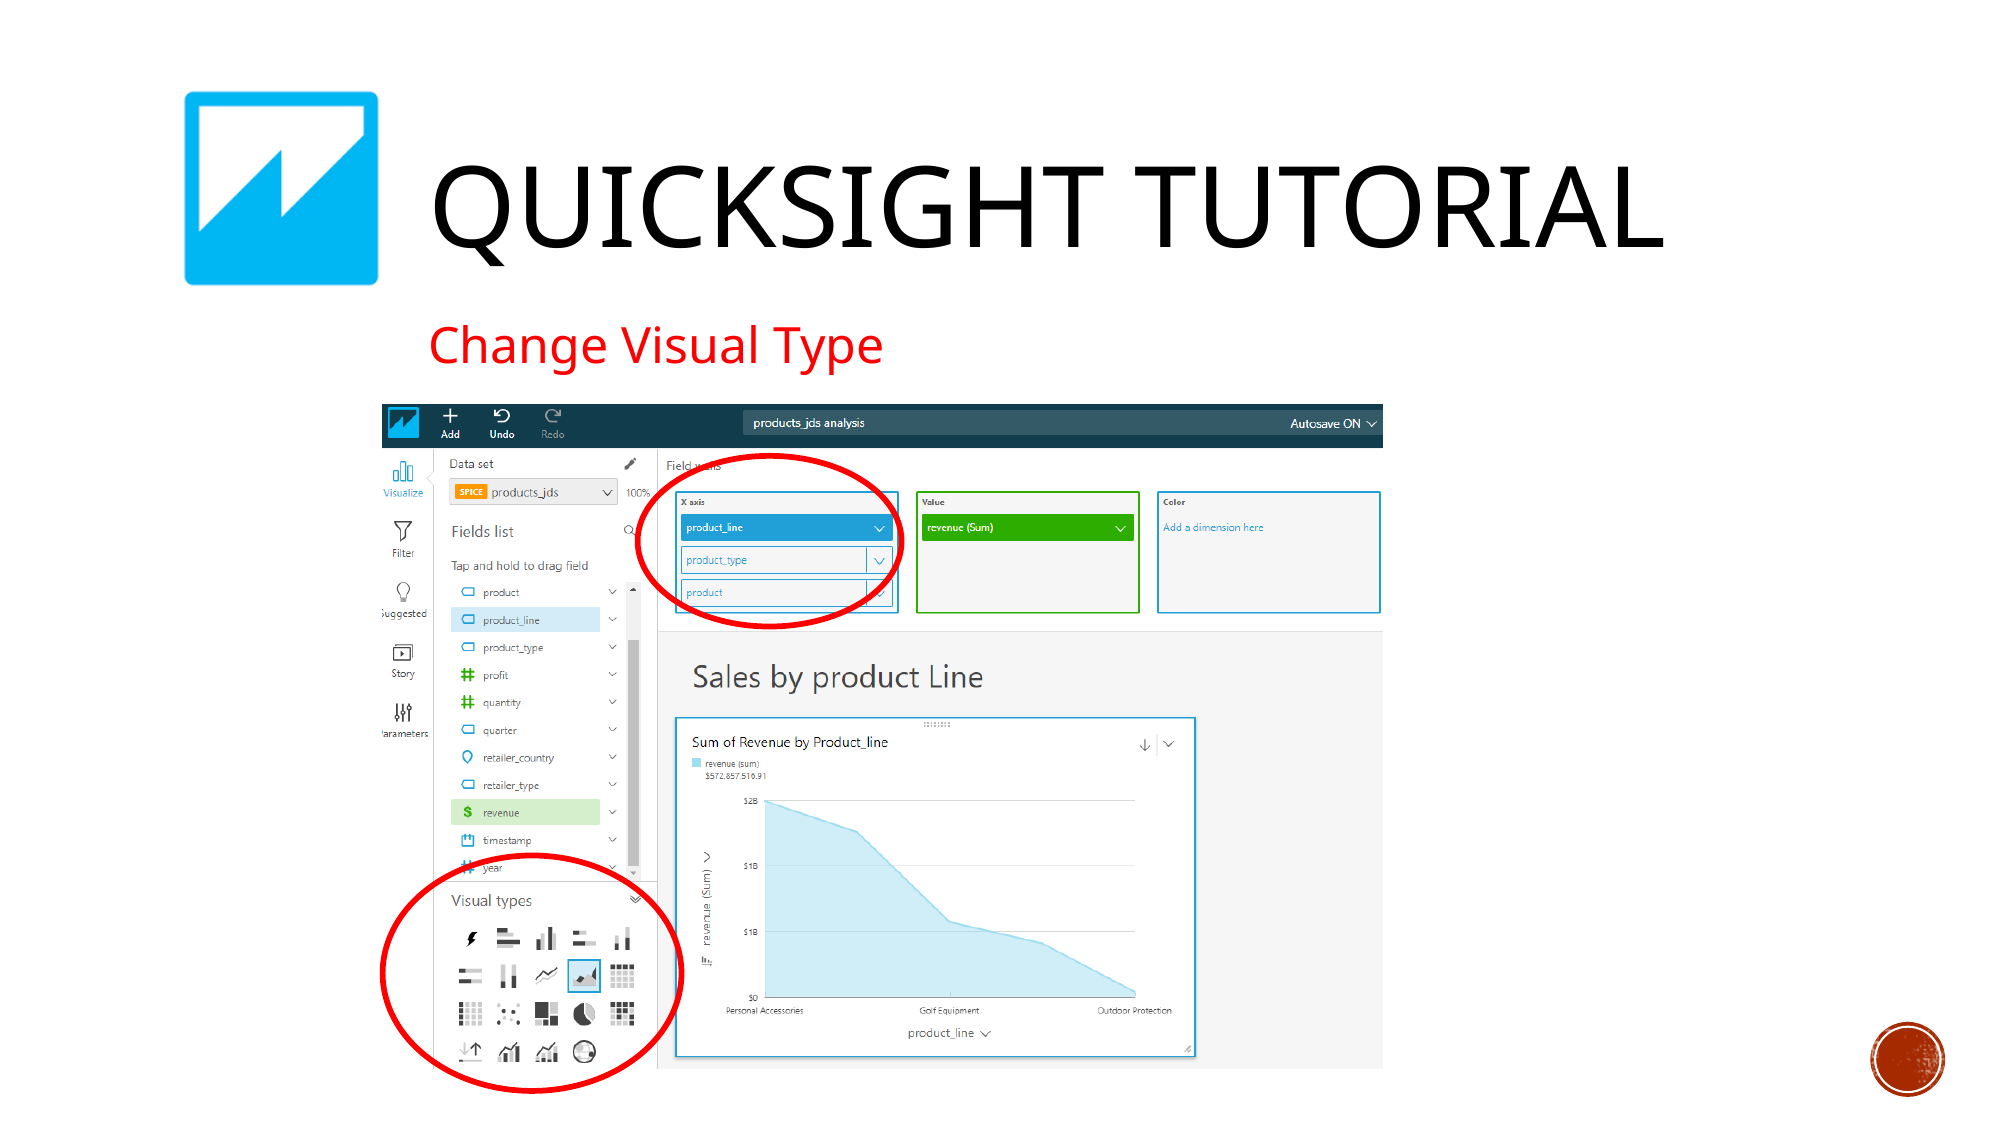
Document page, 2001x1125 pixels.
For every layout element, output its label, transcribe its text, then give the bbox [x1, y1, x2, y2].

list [385, 407, 1381, 1067]
picture [149, 56, 414, 321]
text_box [444, 1070, 620, 1092]
text_box Change Visual Type [413, 306, 1352, 381]
title QuickSight Tutorial [413, 79, 1826, 344]
